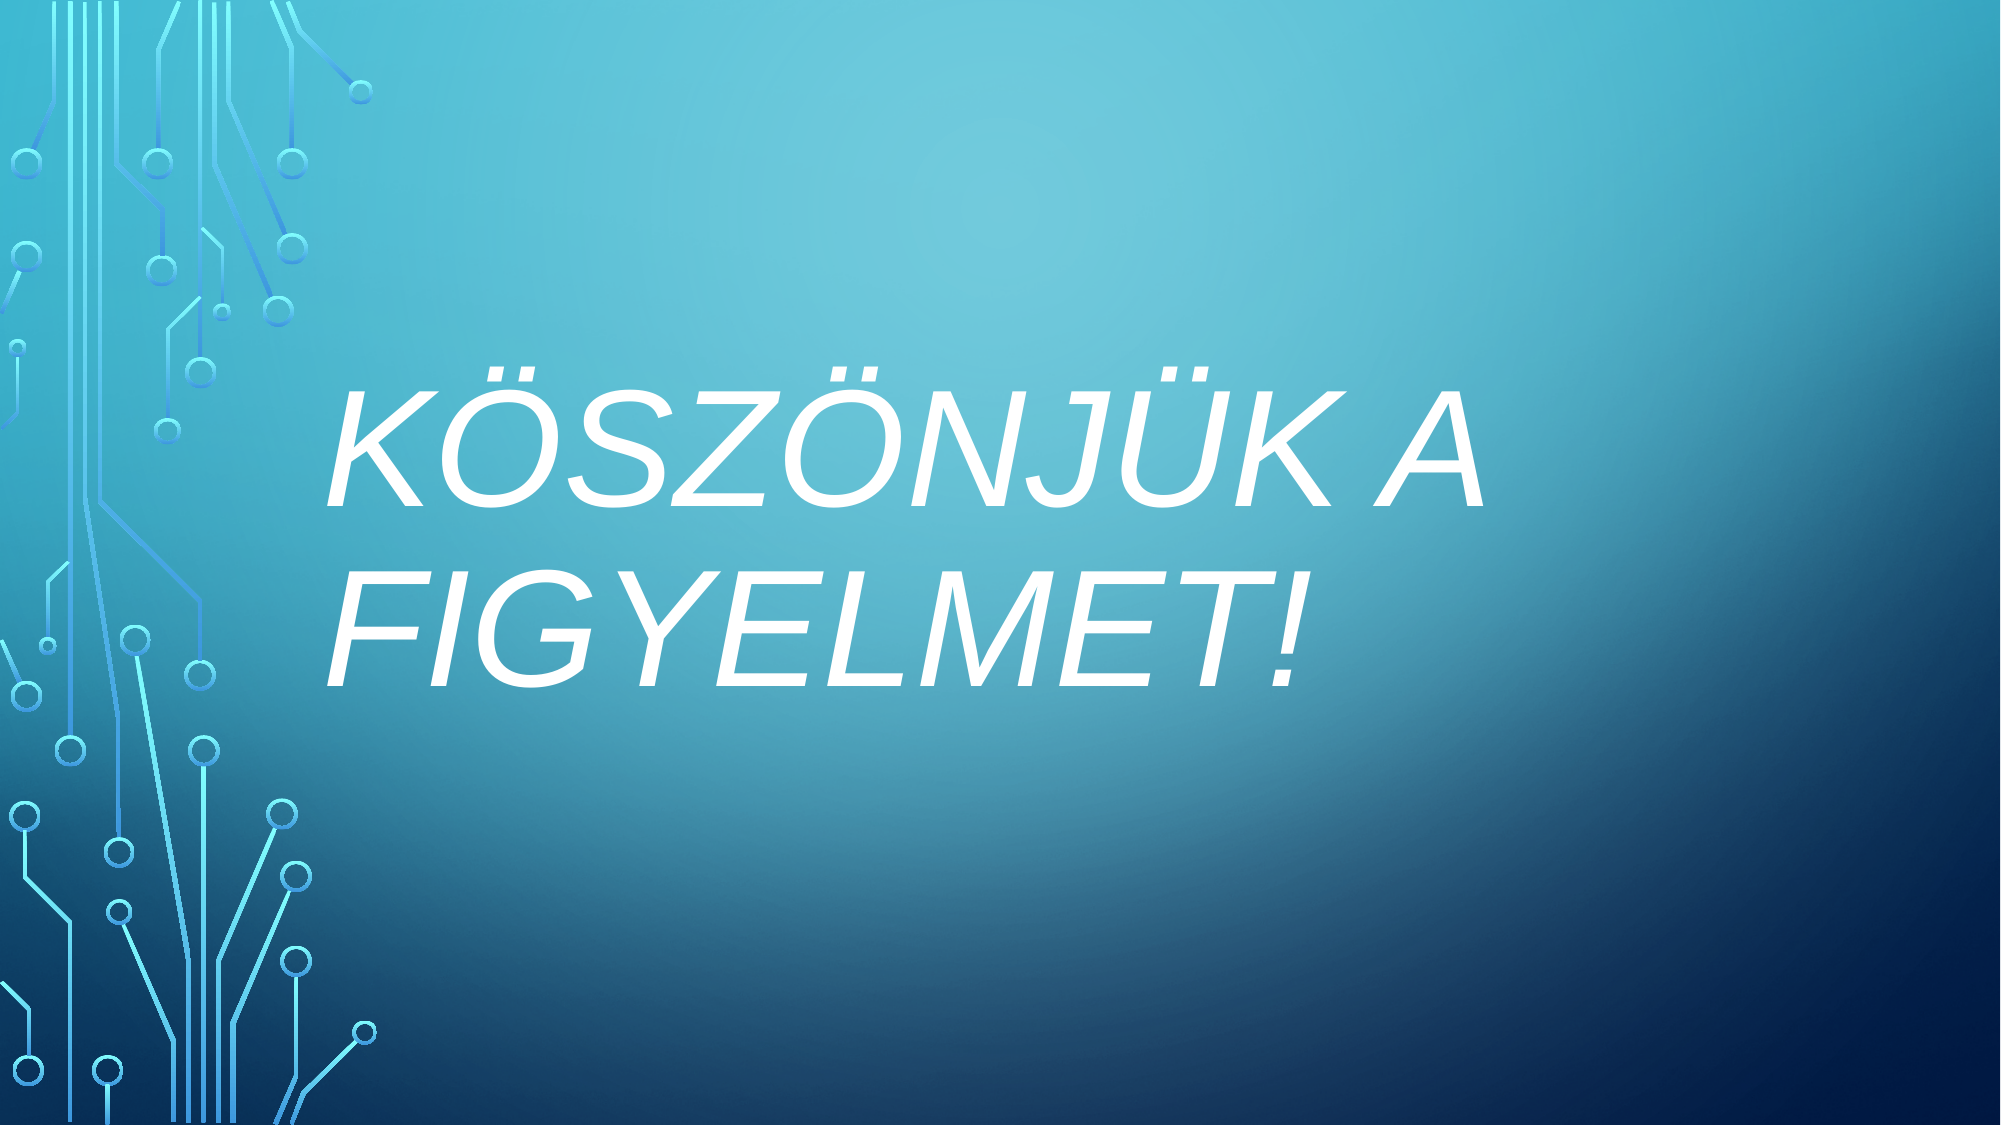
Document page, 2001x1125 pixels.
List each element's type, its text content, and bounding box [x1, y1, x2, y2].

title köszönjük a figyelmet! [307, 338, 1750, 730]
